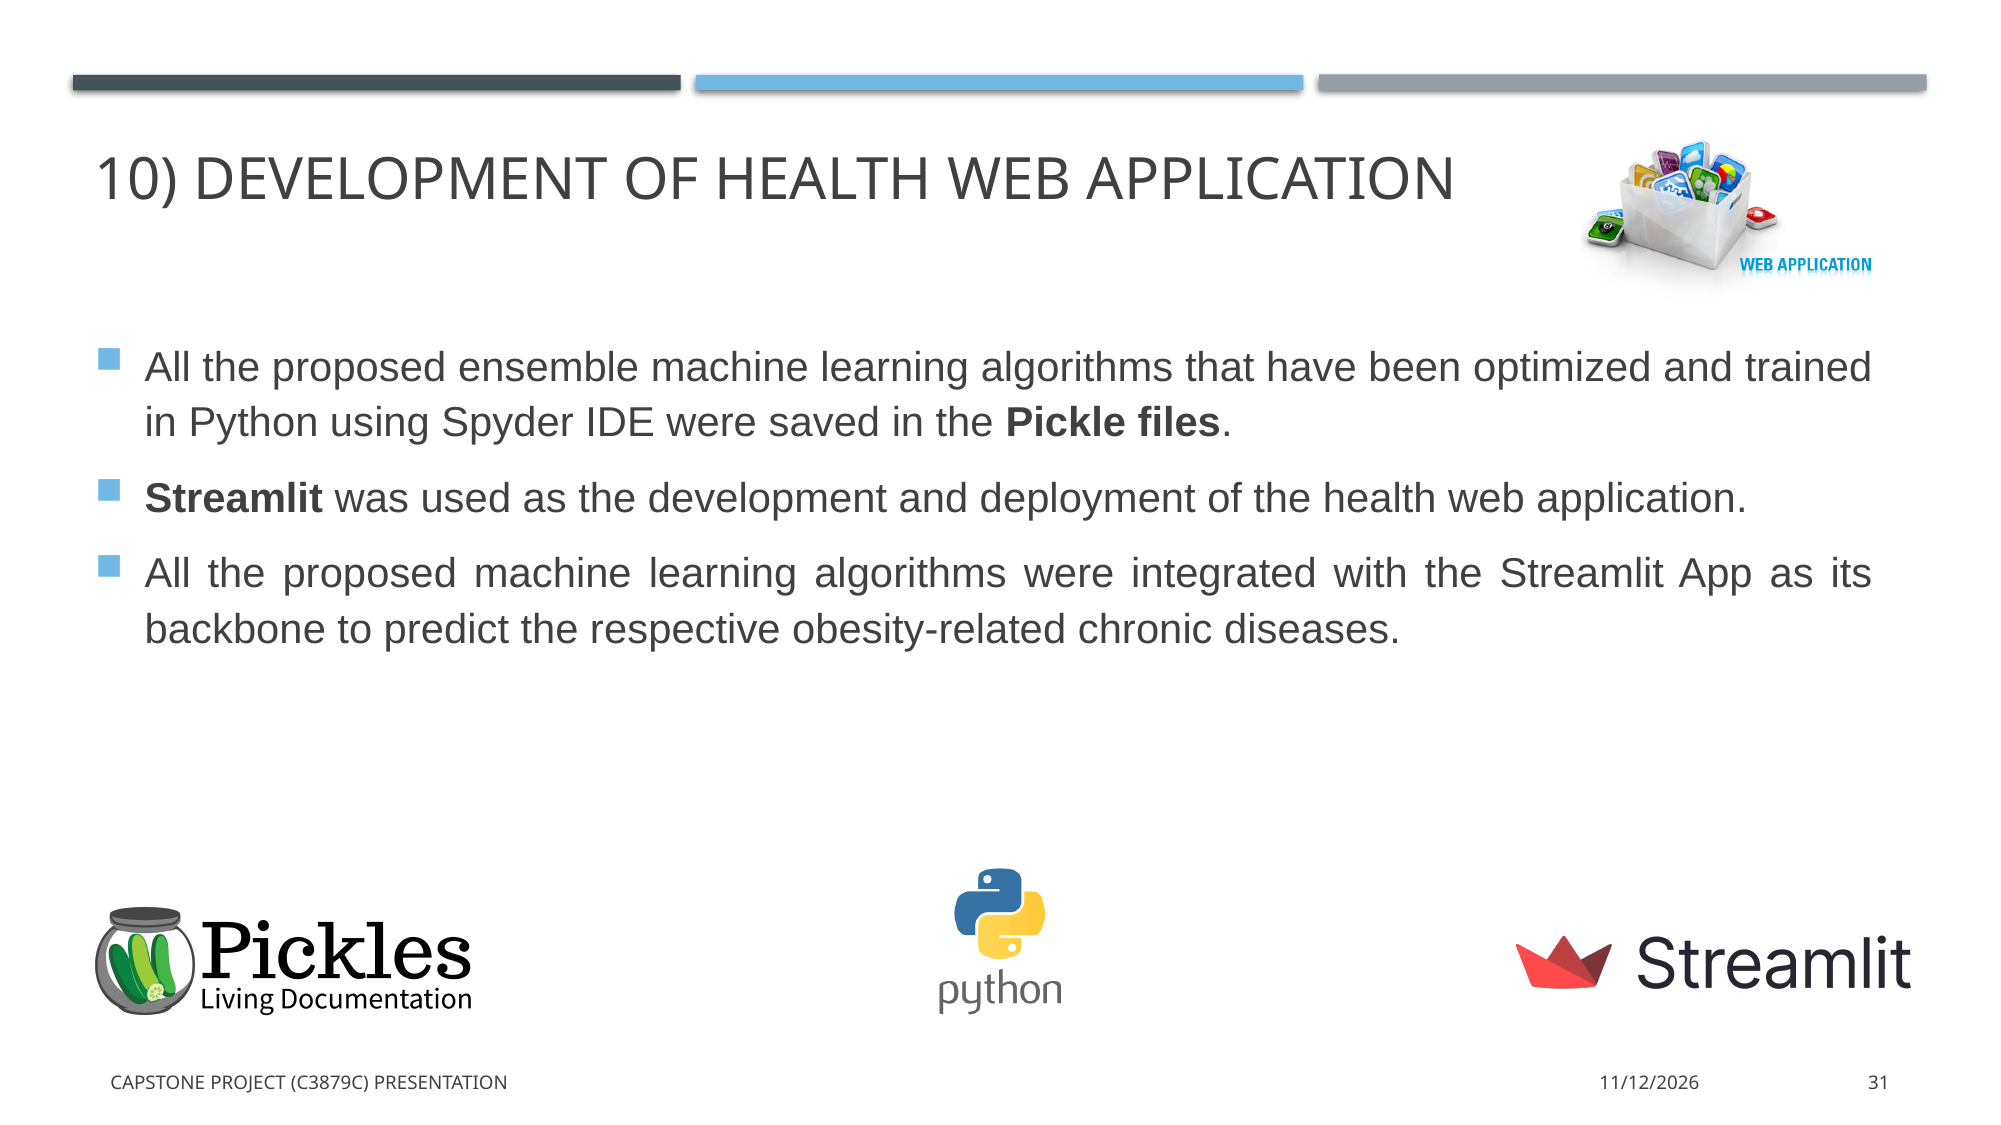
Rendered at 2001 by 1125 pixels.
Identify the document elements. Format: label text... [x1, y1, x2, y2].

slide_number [1247, 1053, 1715, 1114]
picture [1480, 897, 1949, 1028]
slide_number 31 [1732, 1053, 1905, 1114]
list All the proposed ensemble machine learning algorithms that have been optimized and trained in Python using Spyder IDE were saved in the Pickle files. Streamlit was used as the development and deployment of the health web application. All the proposed machine learning algorithms were integrated with the Streamlit App as its backbone to predict the respective obesity-related chronic diseases. [79, 326, 1889, 1054]
title 10) Development of health web application [79, 23, 1889, 219]
picture [797, 816, 1203, 1068]
footer Capstone Project (C3879C) Presentation [95, 1053, 1230, 1114]
picture [94, 907, 473, 1018]
picture [1581, 115, 1883, 315]
